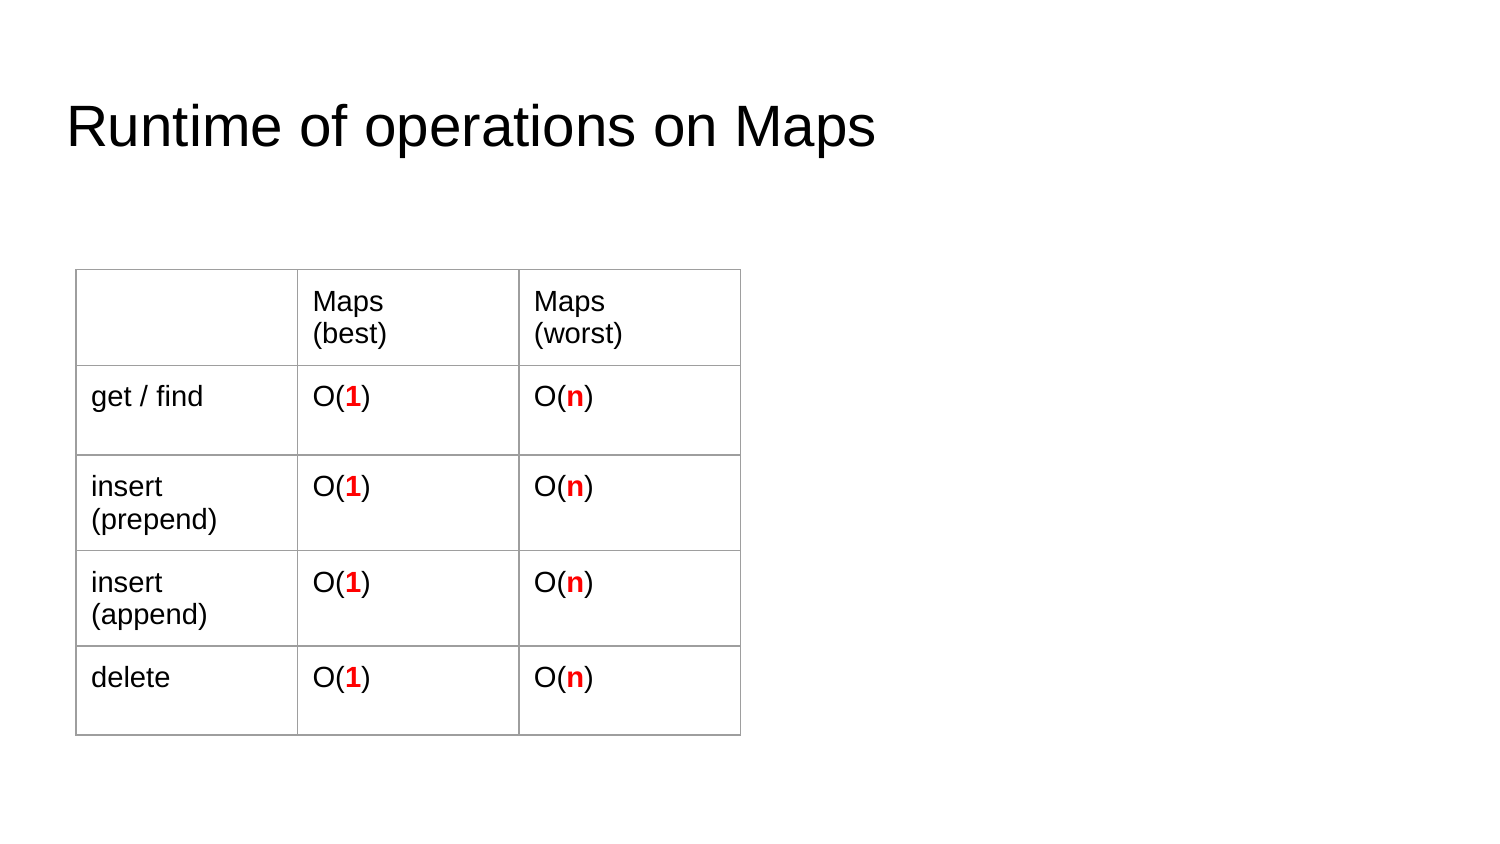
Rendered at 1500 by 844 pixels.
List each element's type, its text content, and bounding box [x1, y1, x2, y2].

title Runtime of operations on Maps [51, 72, 1449, 167]
table_cell insert (prepend) [77, 456, 297, 550]
table_header Maps (best) [298, 270, 518, 365]
table_cell O(n) [520, 366, 740, 454]
table_cell get / find [77, 366, 297, 454]
table_cell O(1) [298, 551, 518, 645]
table_header Maps (worst) [520, 270, 740, 365]
table_cell delete [77, 647, 297, 734]
table_cell O(1) [298, 647, 518, 734]
table_header [77, 270, 297, 365]
table_cell O(n) [520, 647, 740, 734]
table_cell O(1) [298, 456, 518, 550]
table_cell insert (append) [77, 551, 297, 645]
table_cell O(n) [520, 456, 740, 550]
table_cell O(1) [298, 366, 518, 454]
table_cell O(n) [520, 551, 740, 645]
